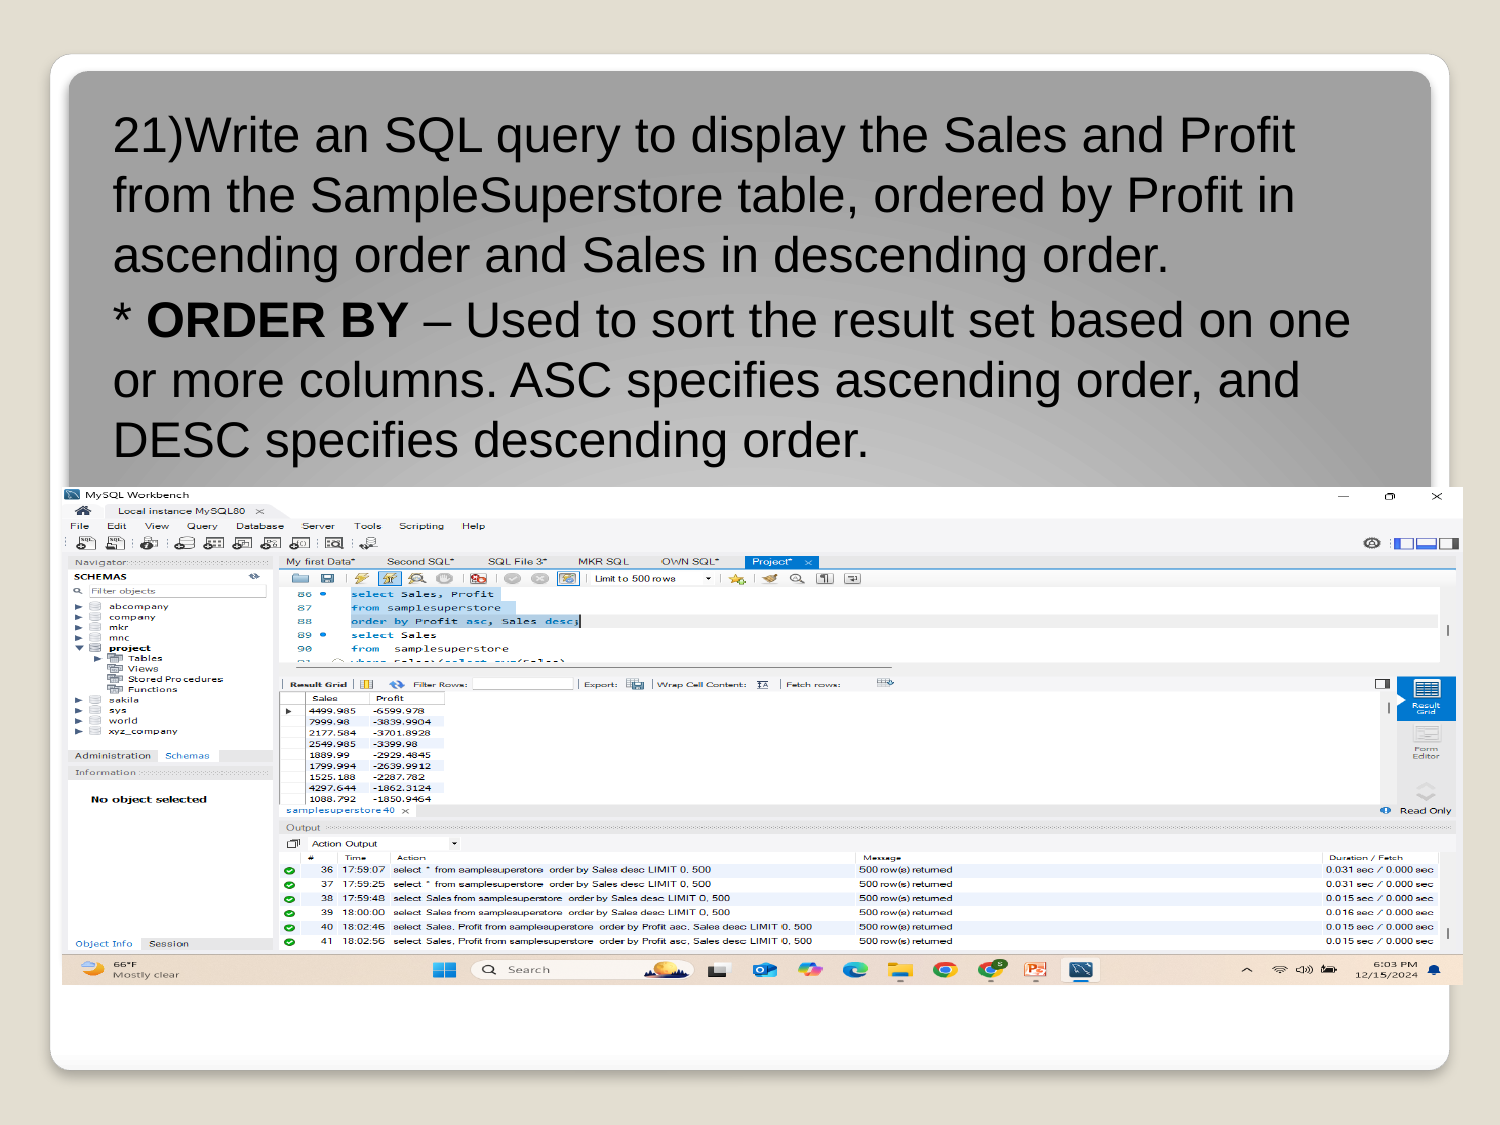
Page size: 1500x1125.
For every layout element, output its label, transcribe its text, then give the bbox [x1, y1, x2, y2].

picture [62, 487, 1463, 985]
list 21)Write an SQL query to display the Sales and Profit from the SampleSuperstore table, ordered by Profit in ascending order and Sales in descending order. * ORDER BY – Used to sort the result set based on one or more columns. ASC specifies ascending order, and DESC specifies descending order. [82, 86, 1425, 486]
